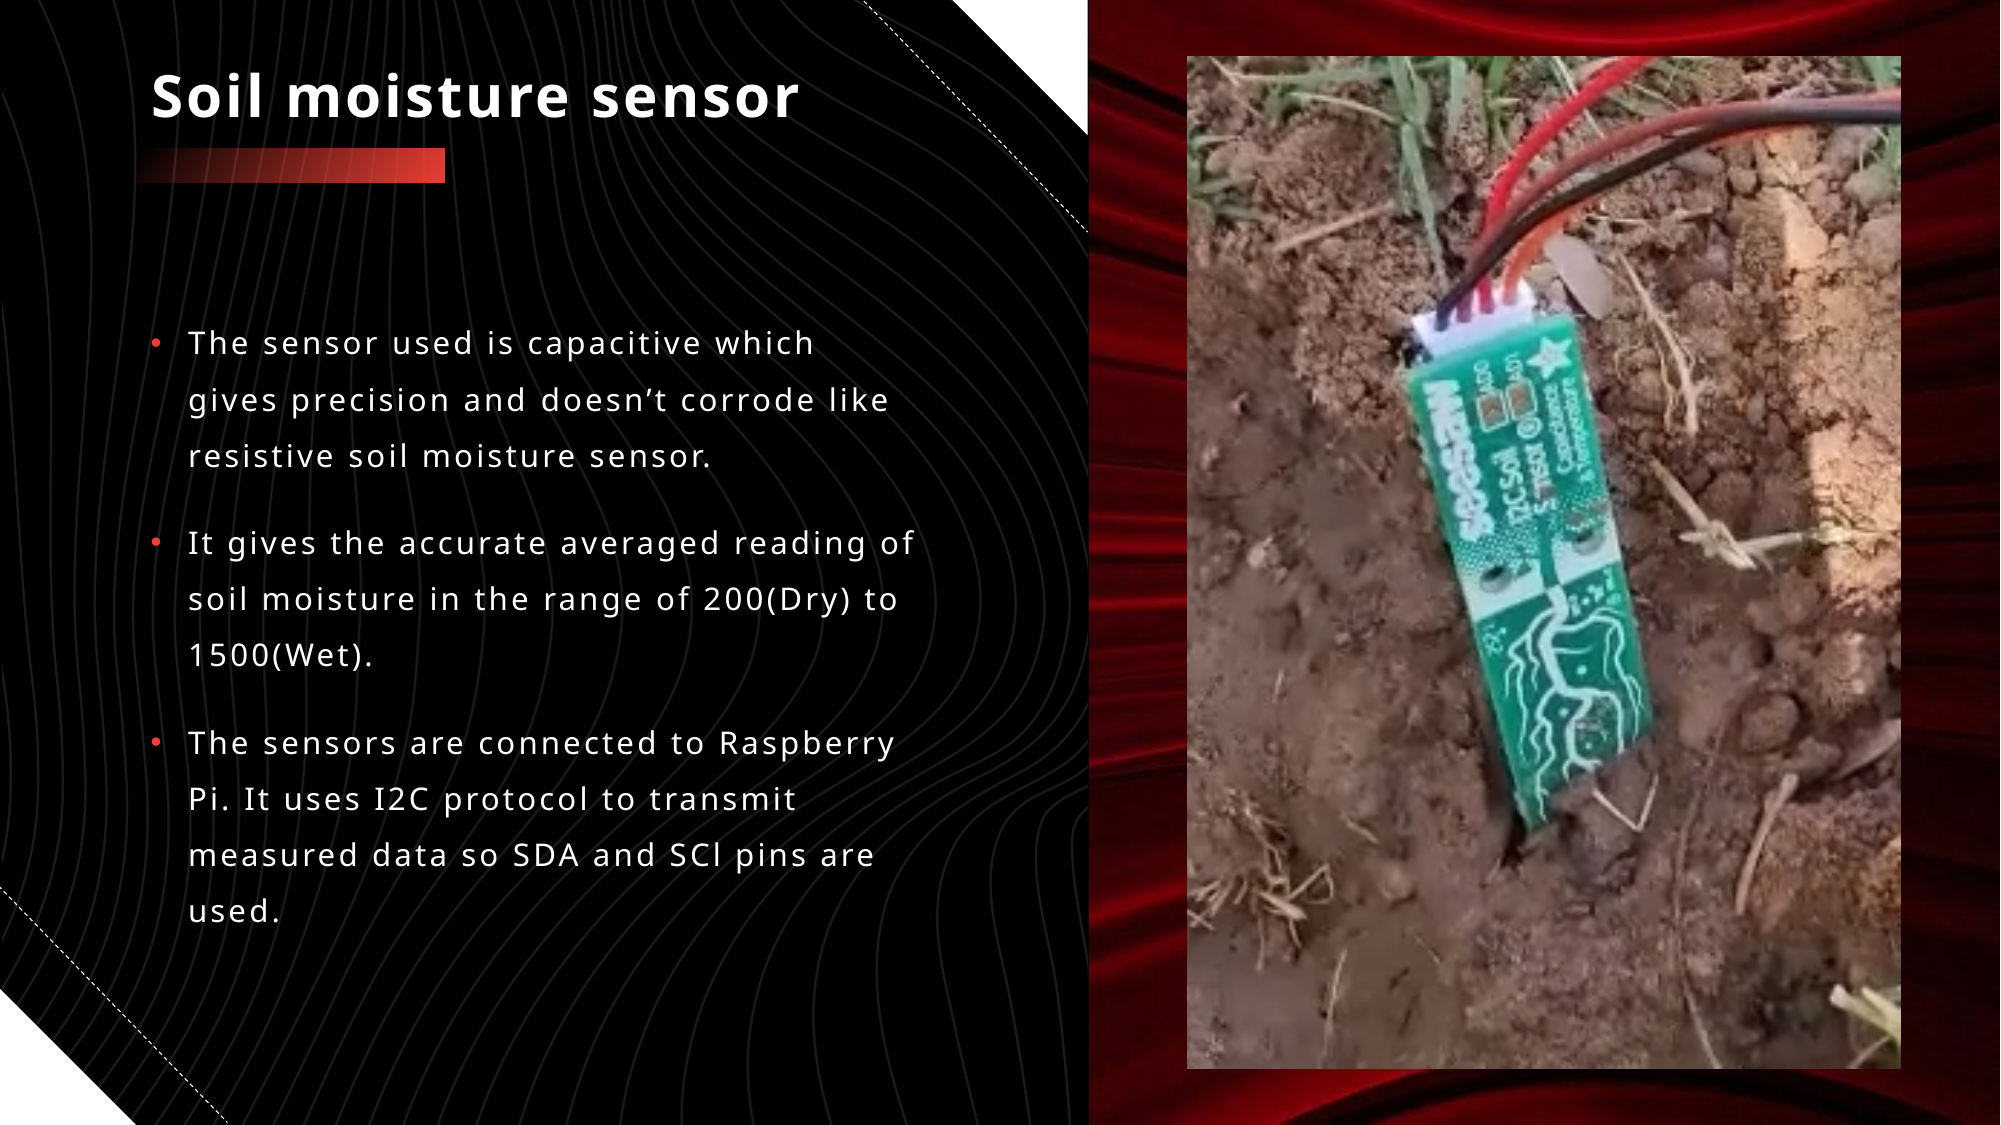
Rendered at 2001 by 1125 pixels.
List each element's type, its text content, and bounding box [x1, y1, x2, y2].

title Soil moisture sensor [136, 51, 934, 147]
picture [1089, 0, 2000, 1125]
list The sensor used is capacitive which gives precision and doesn’t corrode like resistive soil moisture sensor. It gives the accurate averaged reading of soil moisture in the range of 200(Dry) to 1500(Wet). The sensors are connected to Raspberry Pi. It uses I2C protocol to transmit measured data so SDA and SCl pins are used. [135, 297, 934, 1035]
